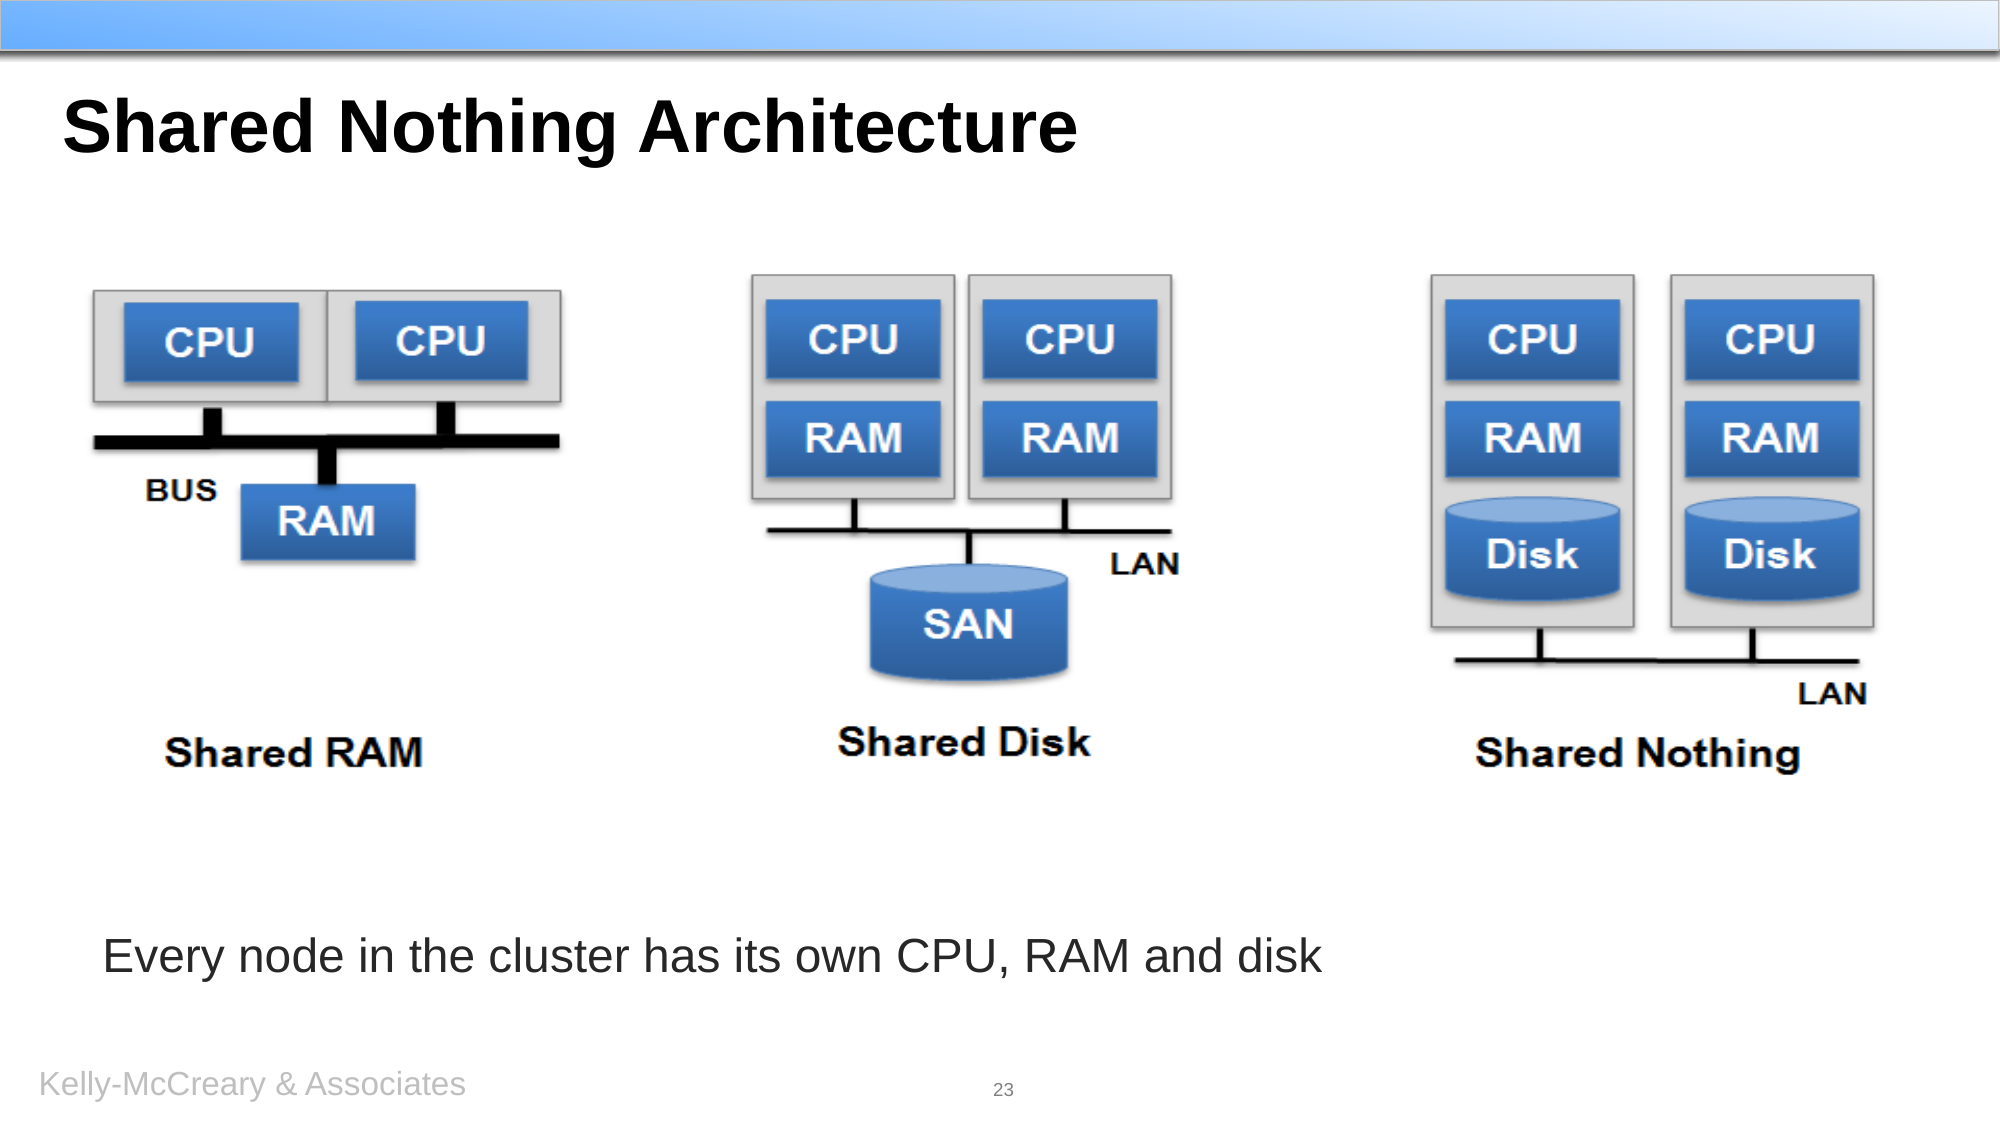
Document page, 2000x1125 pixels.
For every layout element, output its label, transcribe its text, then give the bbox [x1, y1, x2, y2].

list Every node in the cluster has its own CPU, RAM and disk [87, 924, 1906, 1063]
picture [36, 236, 1975, 812]
title Shared Nothing Architecture [62, 84, 1411, 181]
